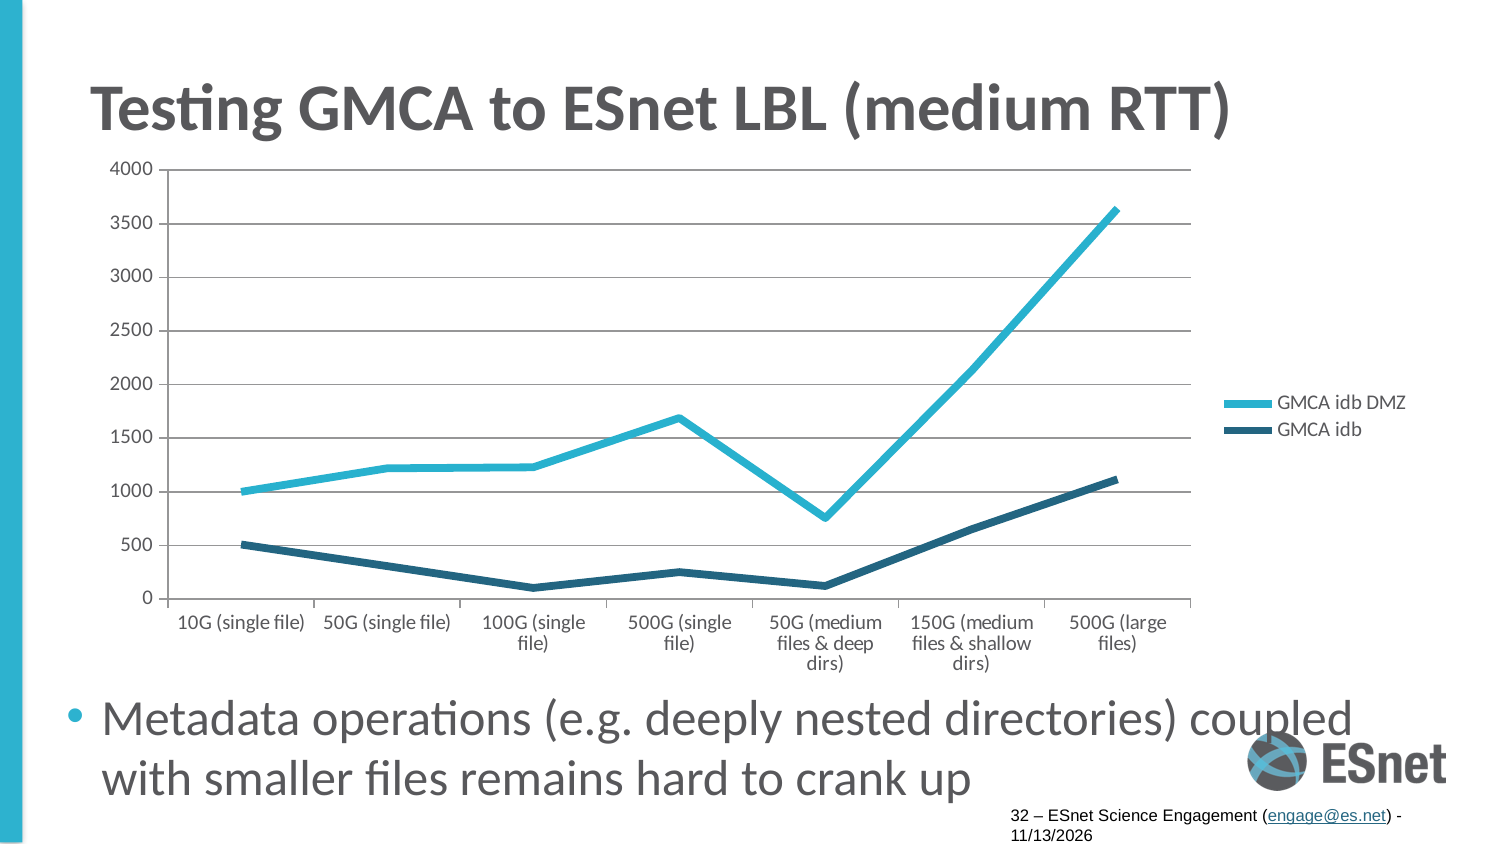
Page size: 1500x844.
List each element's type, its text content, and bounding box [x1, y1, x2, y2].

chart [82, 149, 1426, 686]
text_box Metadata operations (e.g. deeply nested directories) coupled with smaller files remains hard to crank up [51, 677, 1449, 814]
title Testing GMCA to ESnet LBL (medium RTT) [75, 33, 1425, 175]
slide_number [995, 813, 1485, 837]
